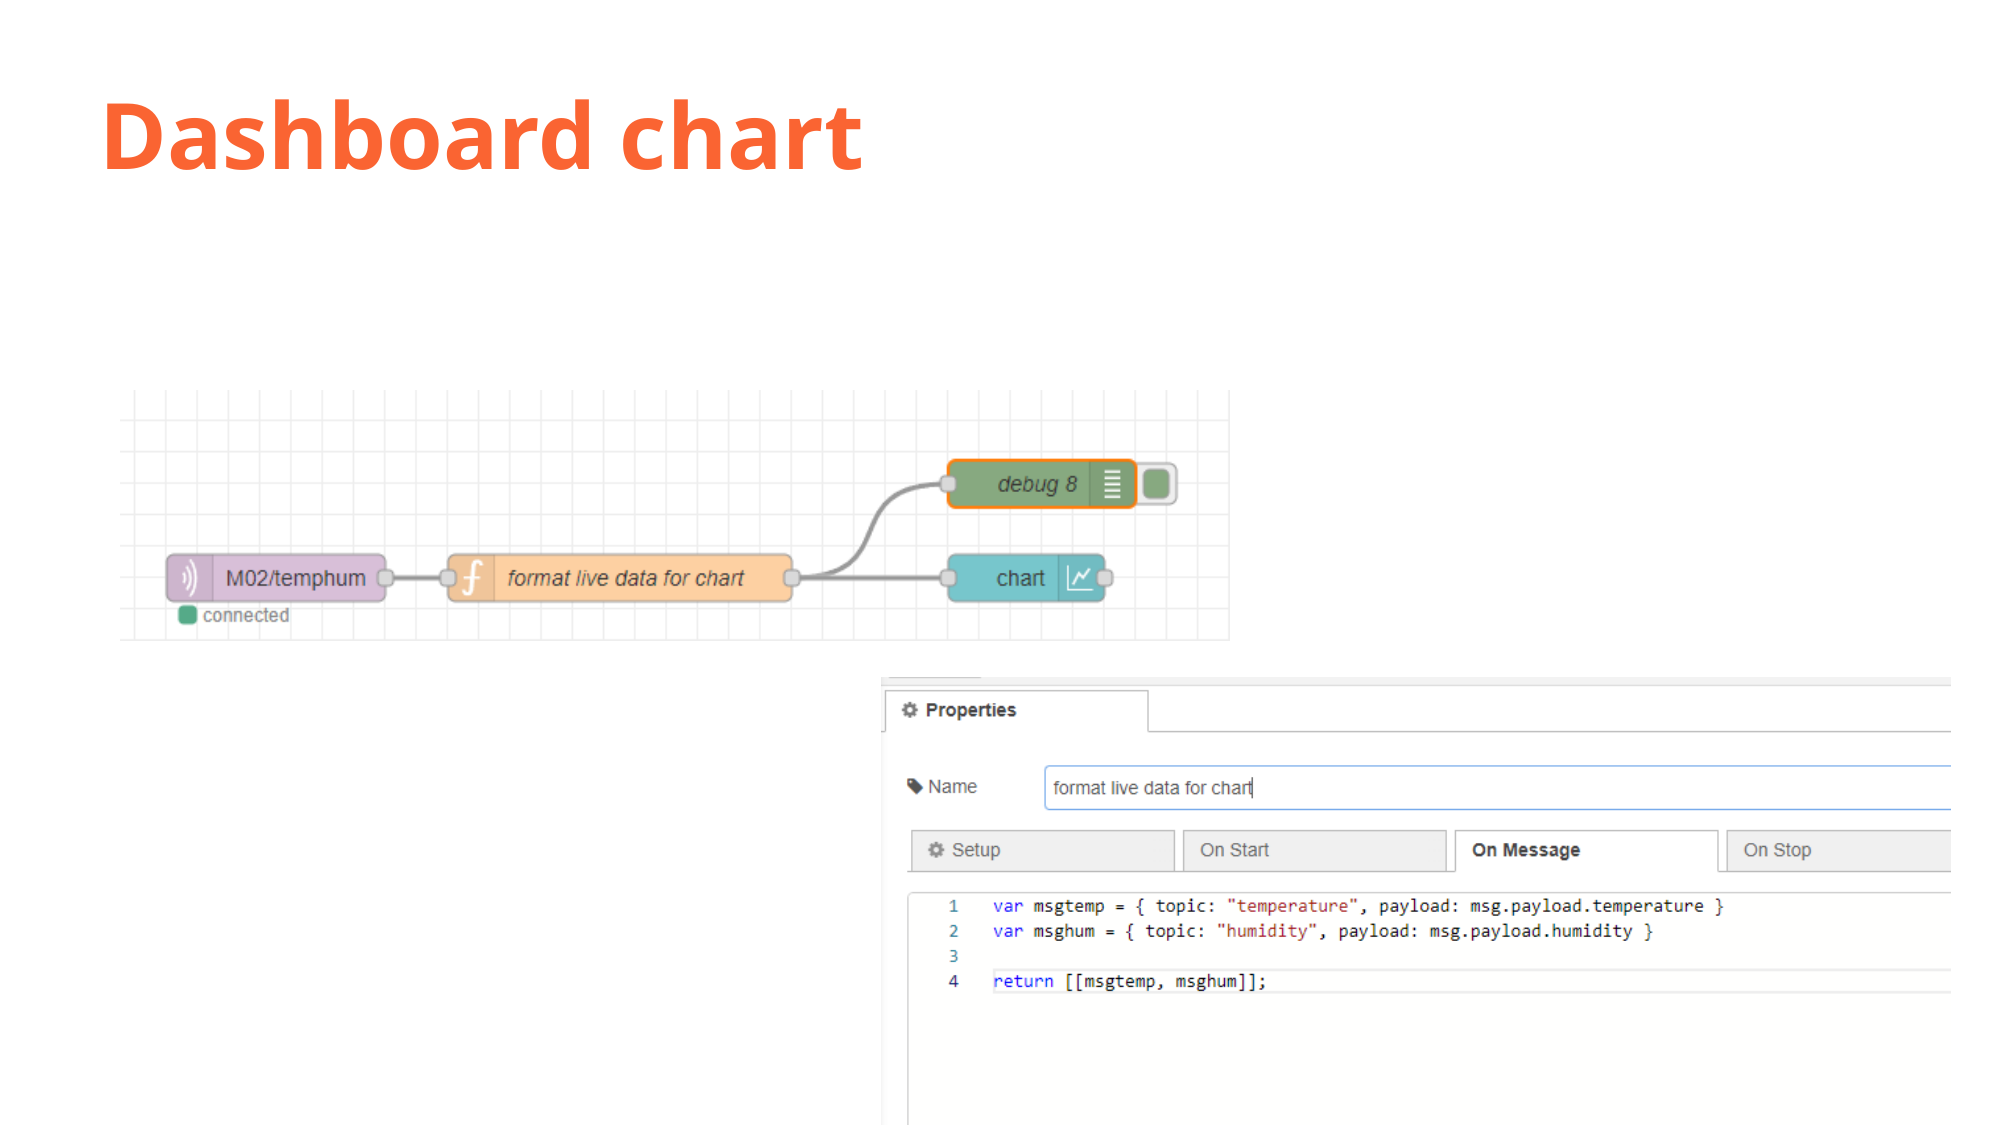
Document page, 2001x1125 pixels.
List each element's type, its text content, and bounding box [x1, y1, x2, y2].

picture [881, 677, 1951, 1125]
picture [120, 390, 1230, 641]
title Dashboard chart [84, 49, 1916, 233]
